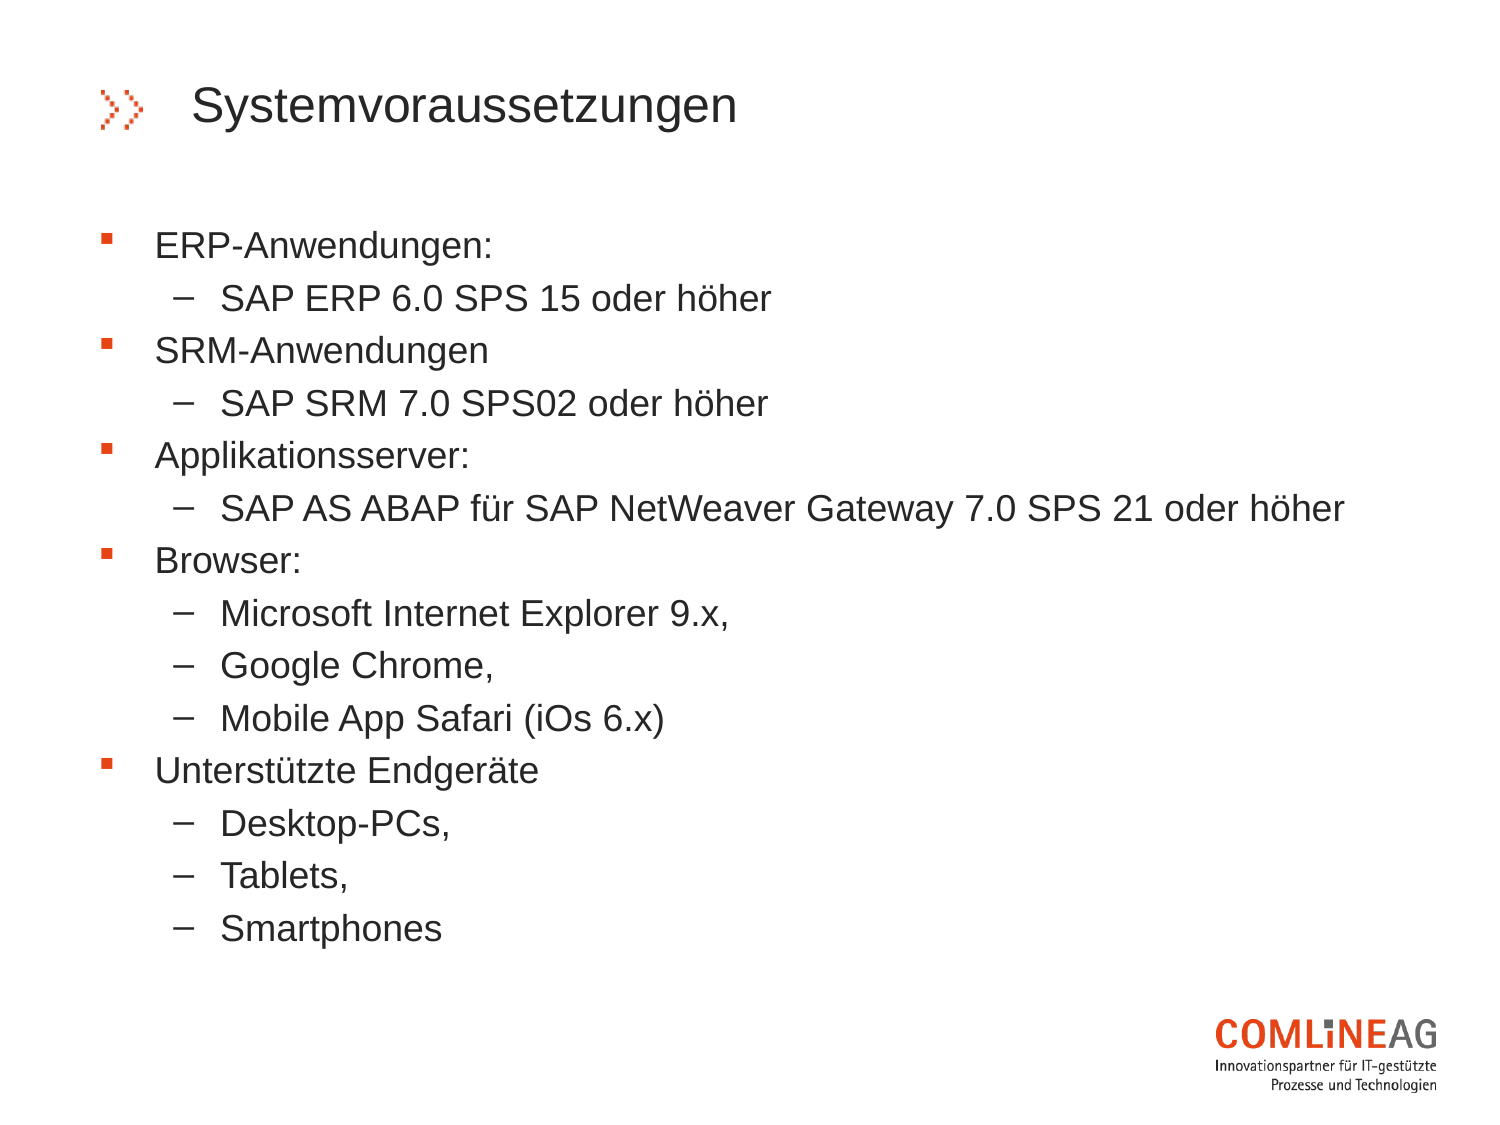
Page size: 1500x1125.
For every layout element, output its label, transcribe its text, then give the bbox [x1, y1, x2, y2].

picture [101, 90, 143, 130]
title Systemvoraussetzungen [176, 58, 1442, 148]
picture [1216, 1019, 1436, 1093]
list ERP-Anwendungen: SAP ERP 6.0 SPS 15 oder höher SRM-Anwendungen SAP SRM 7.0 SPS02 oder höher Applikationsserver: SAP AS ABAP für SAP NetWeaver Gateway 7.0 SPS 21 oder höher Browser: Microsoft Internet Explorer 9.x, Google Chrome, Mobile App Safari (iOs 6.x) Unterstützte Endgeräte Desktop-PCs, Tablets, Smartphones [83, 213, 1437, 922]
